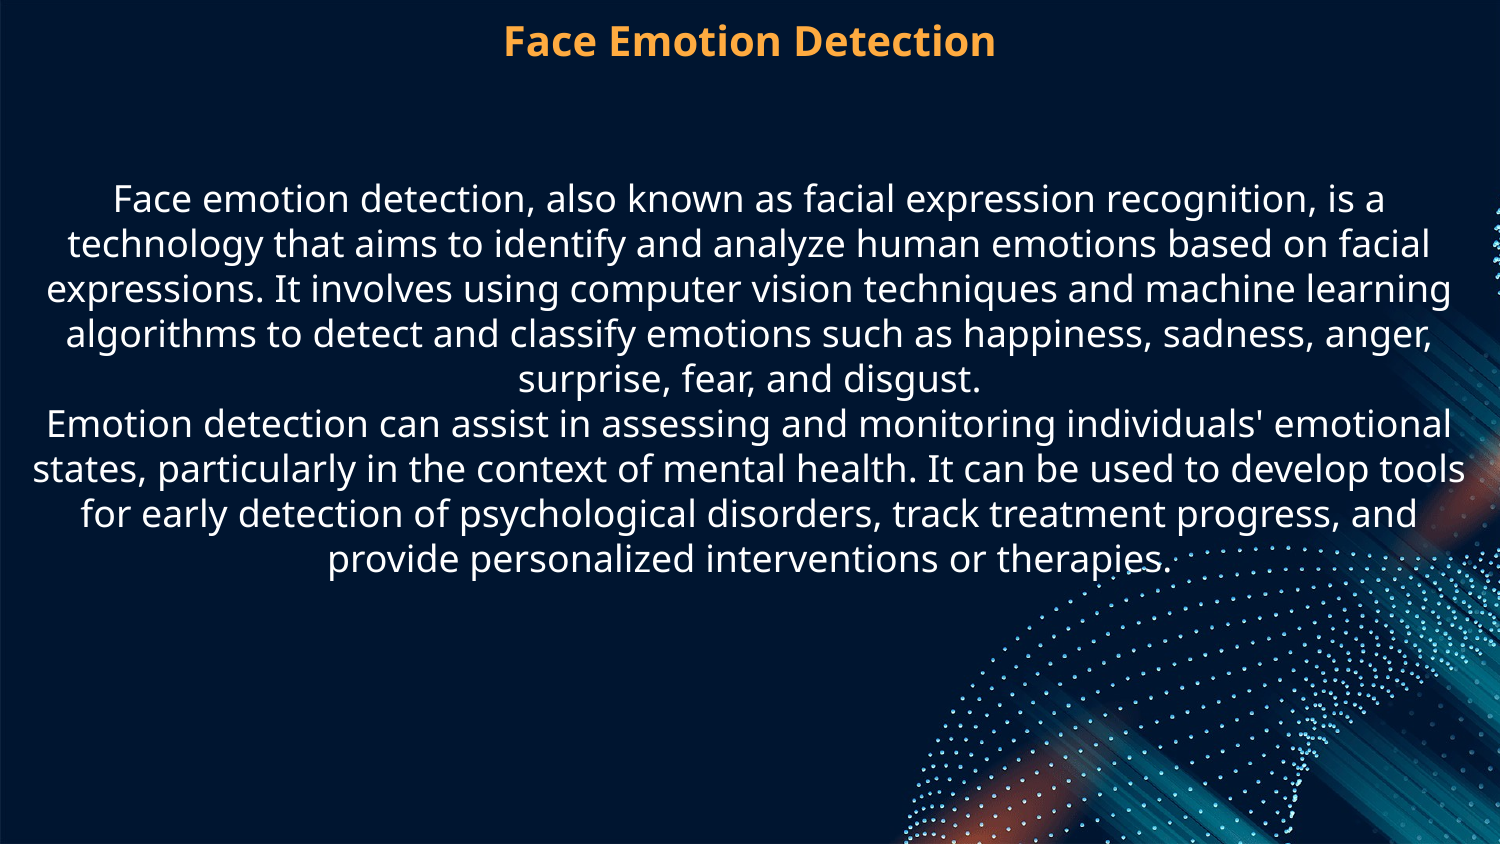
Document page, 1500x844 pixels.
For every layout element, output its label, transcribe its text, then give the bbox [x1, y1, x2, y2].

title Face Emotion Detection Face emotion detection, also known as facial expression recognition, is a technology that aims to identify and analyze human emotions based on facial expressions. It involves using computer vision techniques and machine learning algorithms to detect and classify emotions such as happiness, sadness, anger, surprise, fear, and disgust. Emotion detection can assist in assessing and monitoring individuals' emotional states, particularly in the context of mental health. It can be used to develop tools for early detection of psychological disorders, track treatment progress, and provide personalized interventions or therapies. [0, 0, 1500, 844]
